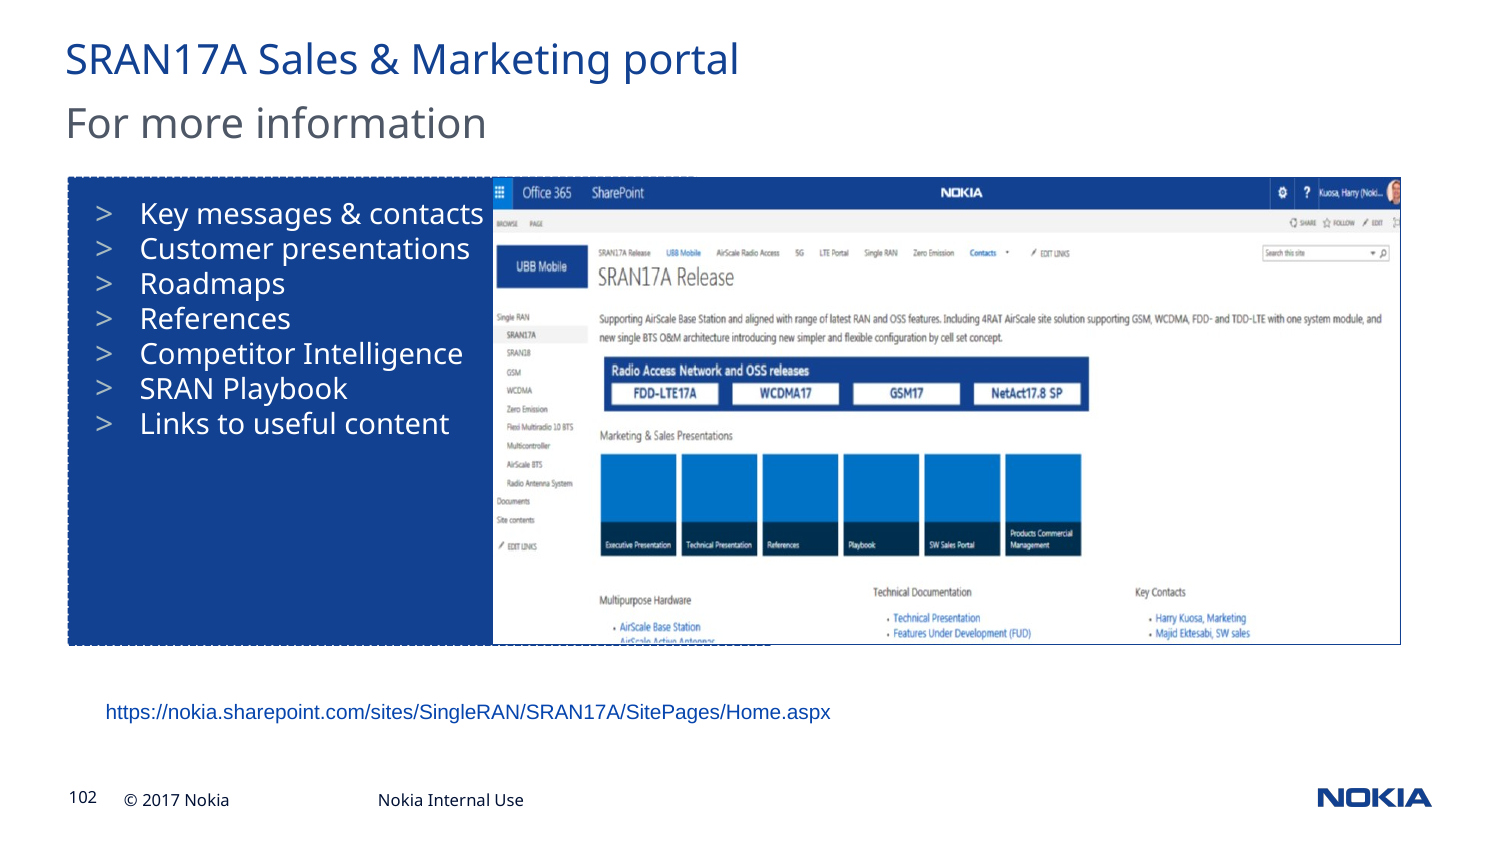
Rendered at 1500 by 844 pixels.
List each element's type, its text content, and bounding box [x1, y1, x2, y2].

picture [1292, 762, 1458, 833]
text_box SRAN17A Sales & Marketing portal [64, 32, 1428, 84]
list For more information [65, 96, 1428, 148]
footer Nokia Internal Use [377, 790, 1122, 811]
text_box https://nokia.sharepoint.com/sites/SingleRAN/SRAN17A/SitePages/Home.aspx [90, 690, 1031, 756]
text_box Key messages & contacts Customer presentations Roadmaps References Competitor Intelligence SRAN Playbook Links to useful content [67, 176, 490, 646]
picture [492, 177, 1401, 646]
